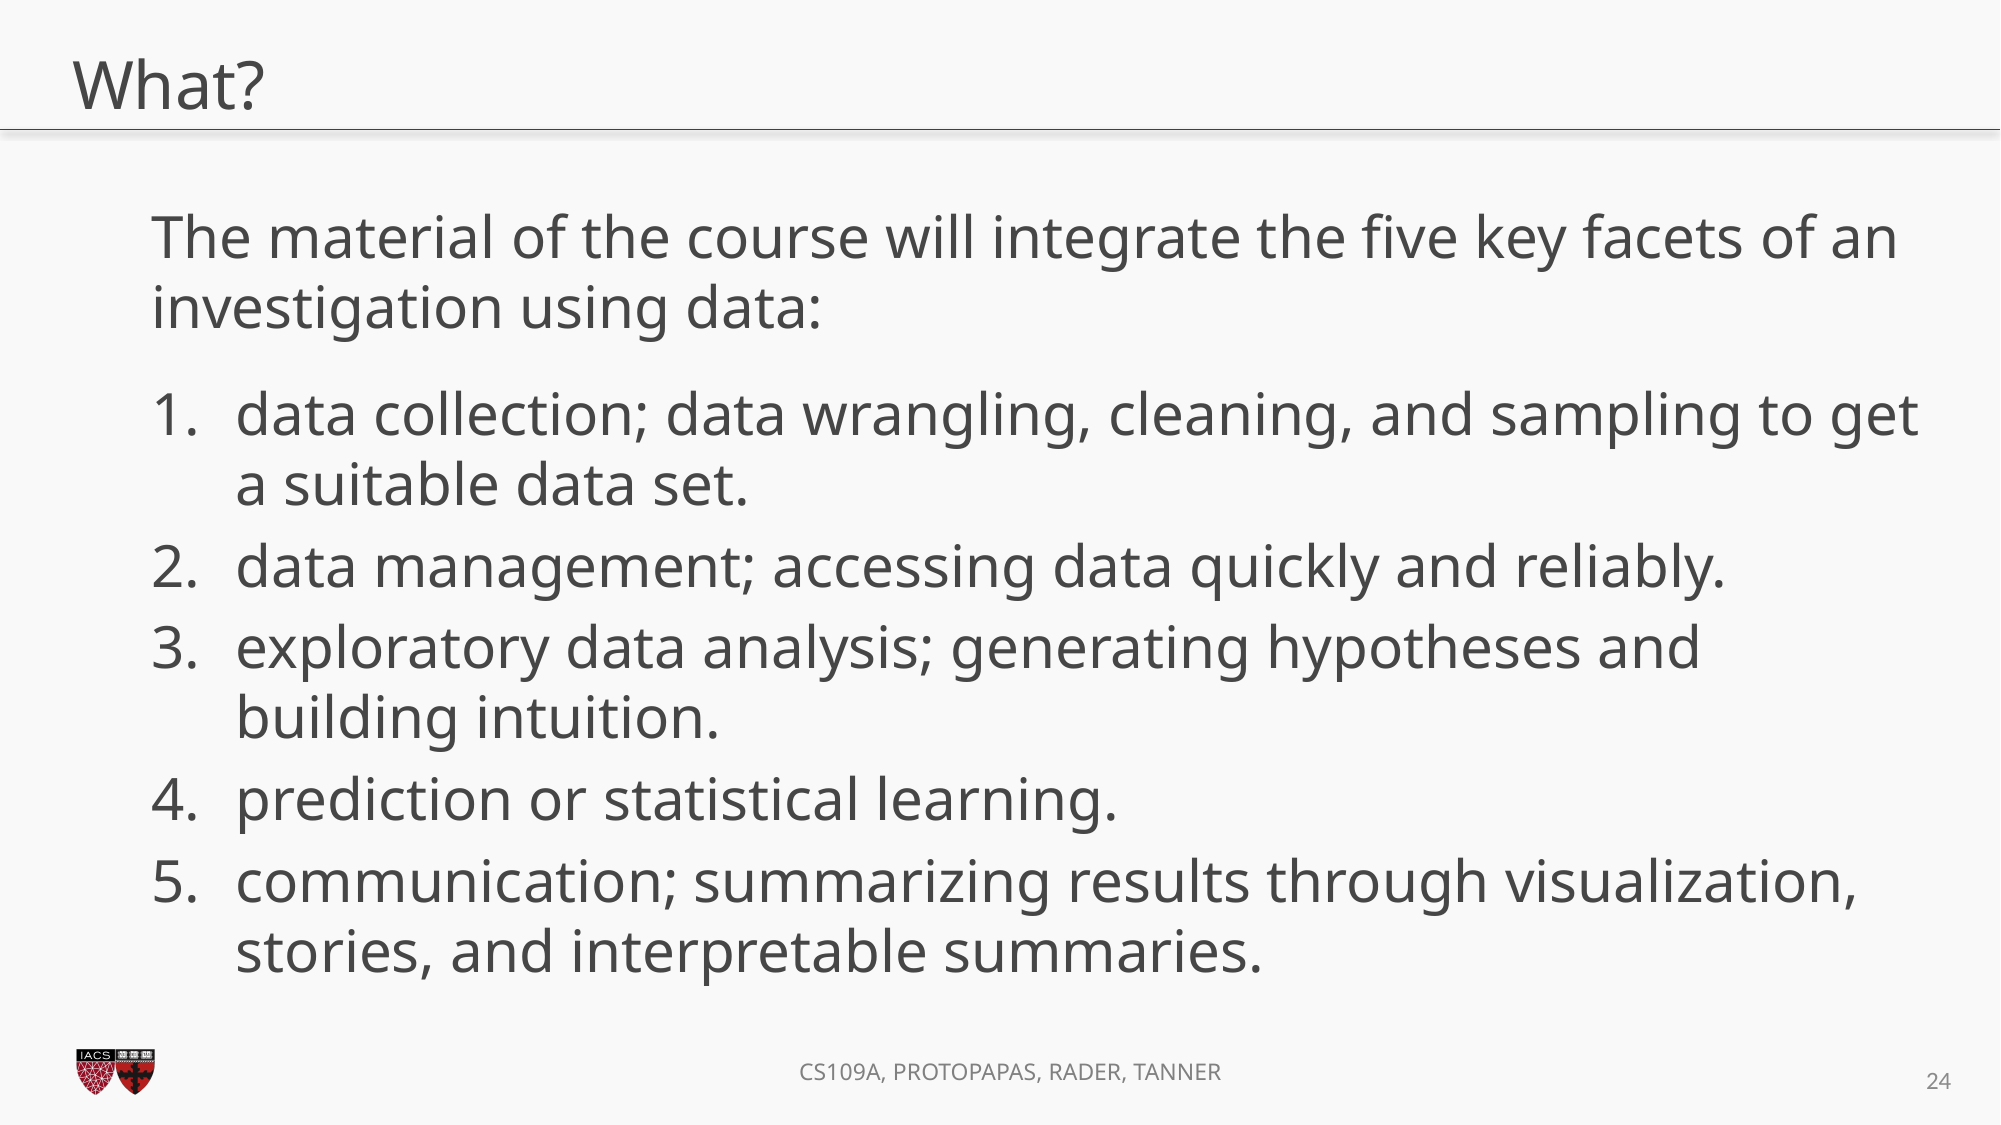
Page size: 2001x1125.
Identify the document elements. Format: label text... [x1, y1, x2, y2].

title What? [57, 35, 1943, 162]
list The material of the course will integrate the five key facets of an investigation using data: data collection; data wrangling, cleaning, and sampling to get a suitable data set. data management; accessing data quickly and reliably. exploratory data analysis; generating hypotheses and building intuition. prediction or statistical learning. communication; summarizing results through visualization, stories, and interpretable summaries. [136, 193, 1943, 1110]
slide_number 24 [1500, 1050, 1967, 1110]
picture [75, 1049, 136, 1095]
